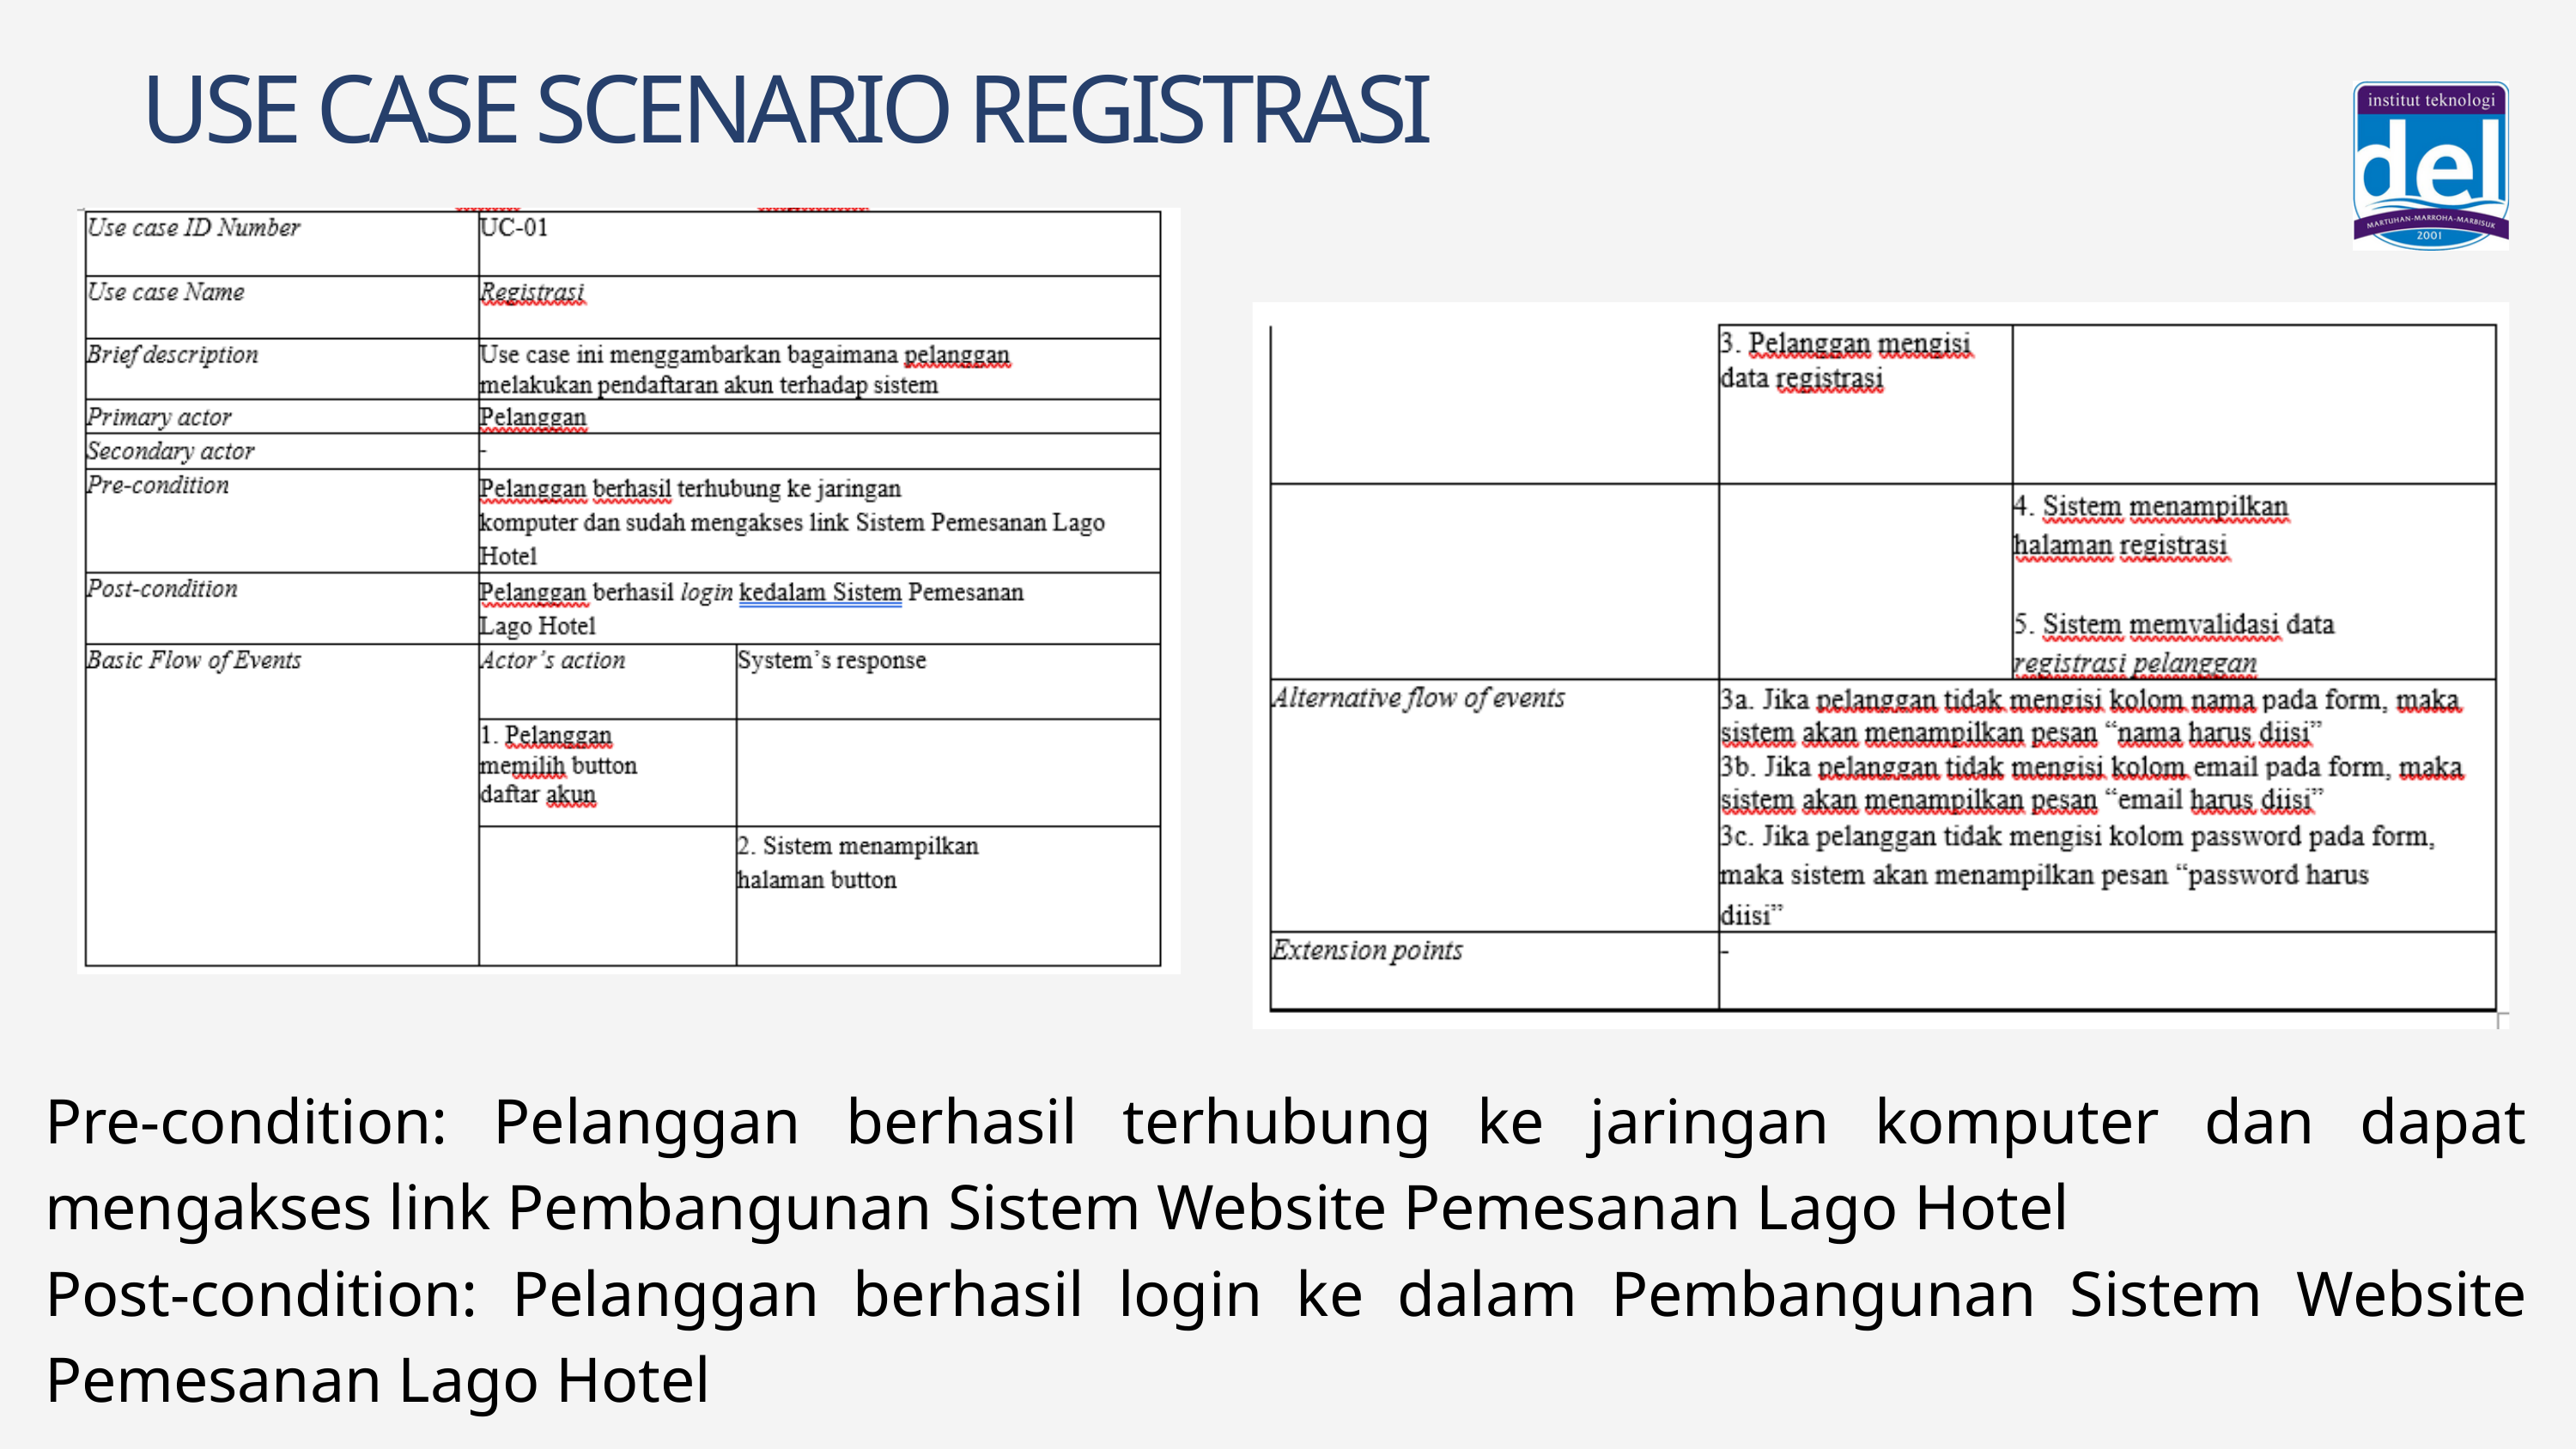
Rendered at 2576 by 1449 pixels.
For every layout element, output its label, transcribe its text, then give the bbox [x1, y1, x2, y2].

text_box USE CASE SCENARIO REGISTRASI [141, 70, 2432, 162]
text_box [2353, 81, 2510, 251]
text_box [1252, 302, 2510, 1030]
text_box Pre-condition: Pelanggan berhasil terhubung ke jaringan komputer dan dapat mengakses link Pembangunan Sistem Website Pemesanan Lago Hotel Post-condition: Pelanggan berhasil login ke dalam Pembangunan Sistem Website Pemesanan Lago Hotel [45, 1070, 2528, 1415]
text_box [76, 208, 1182, 974]
